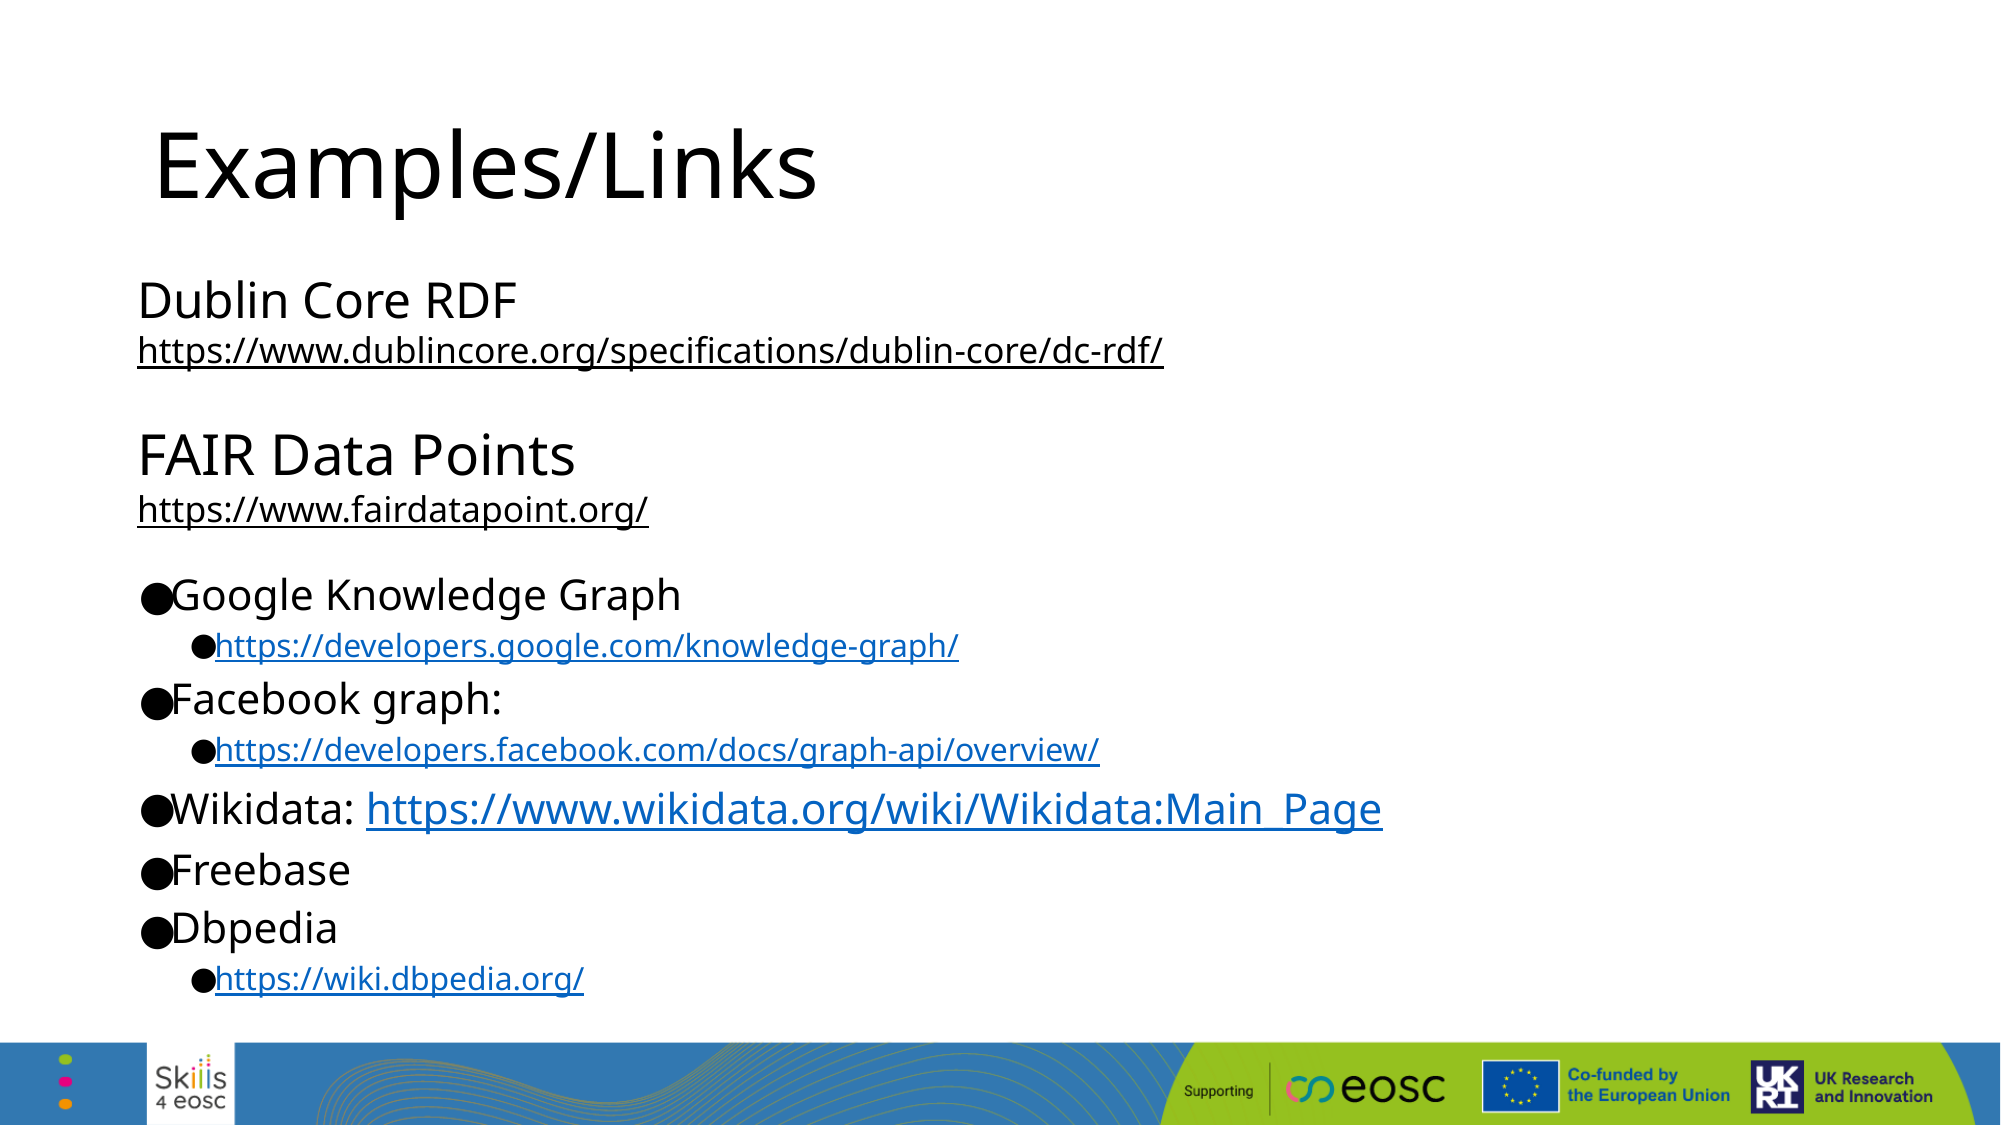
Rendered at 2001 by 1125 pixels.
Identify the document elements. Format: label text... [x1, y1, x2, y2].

list Dublin Core RDF https://www.dublincore.org/specifications/dublin-core/dc-rdf/ FAIR Data Points https://www.fairdatapoint.org/ Google Knowledge Graph https://developers.google.com/knowledge-graph/ Facebook graph: https://developers.facebook.com/docs/graph-api/overview/ Wikidata: https://www.wikidata.org/wiki/Wikidata:Main_Page Freebase Dbpedia https://wiki.dbpedia.org/ [122, 261, 1863, 1014]
picture [0, 0, 2001, 1125]
title Examples/Links [137, 59, 1863, 261]
